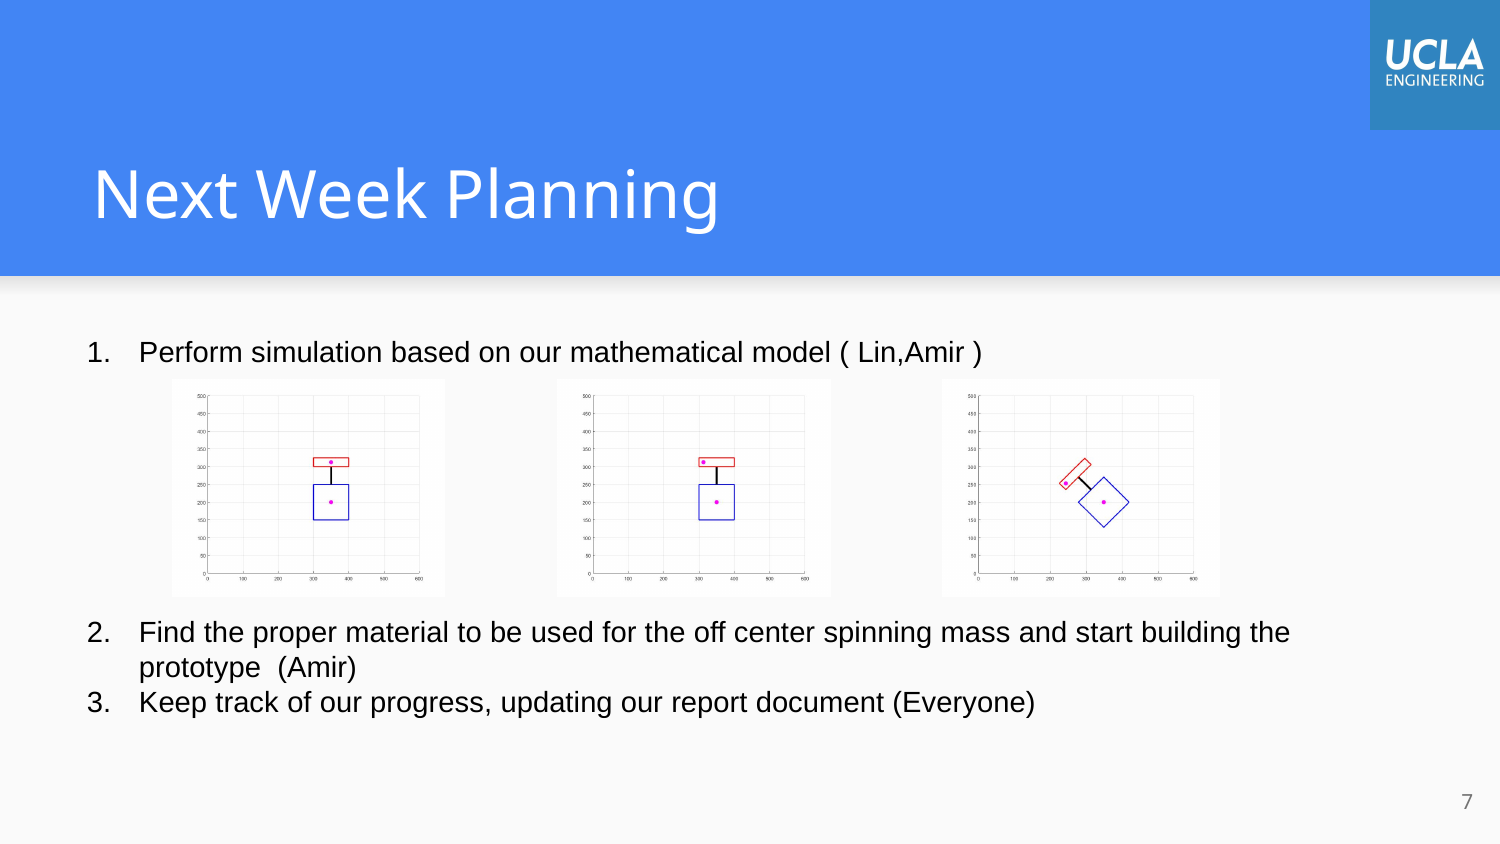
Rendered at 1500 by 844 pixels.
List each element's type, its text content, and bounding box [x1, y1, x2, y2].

picture [1369, 0, 1500, 130]
picture [942, 379, 1220, 597]
picture [171, 379, 446, 597]
text_box Perform simulation based on our mathematical model ( Lin,Amir ) Find the proper material to be used for the off center spinning mass and start building the prototype (Amir) Keep track of our progress, updating our report document (Everyone) [48, 318, 1427, 771]
slide_number ‹#› [1398, 770, 1489, 835]
picture [557, 379, 831, 597]
title Next Week Planning [77, 121, 1427, 248]
